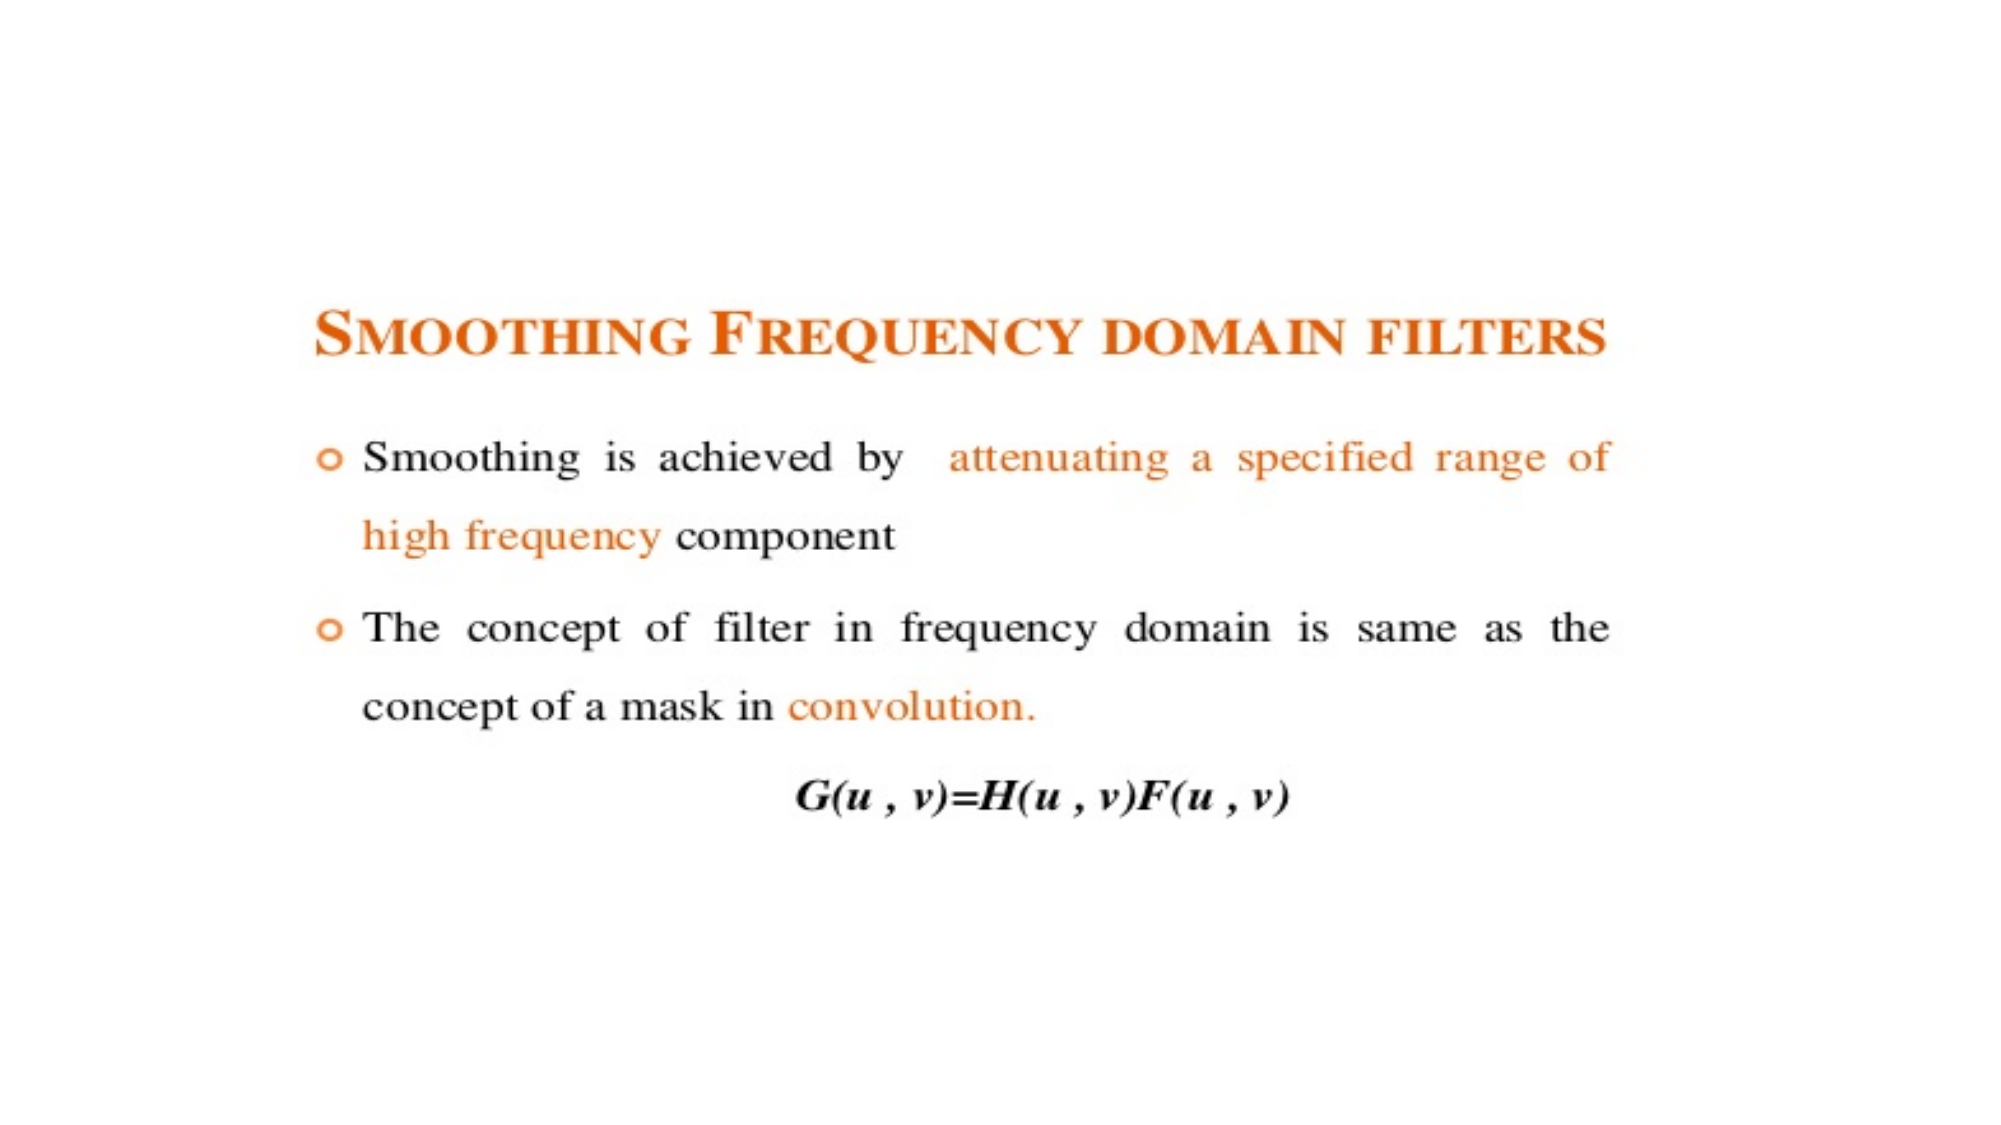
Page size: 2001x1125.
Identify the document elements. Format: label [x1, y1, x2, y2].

picture [276, 278, 1666, 887]
